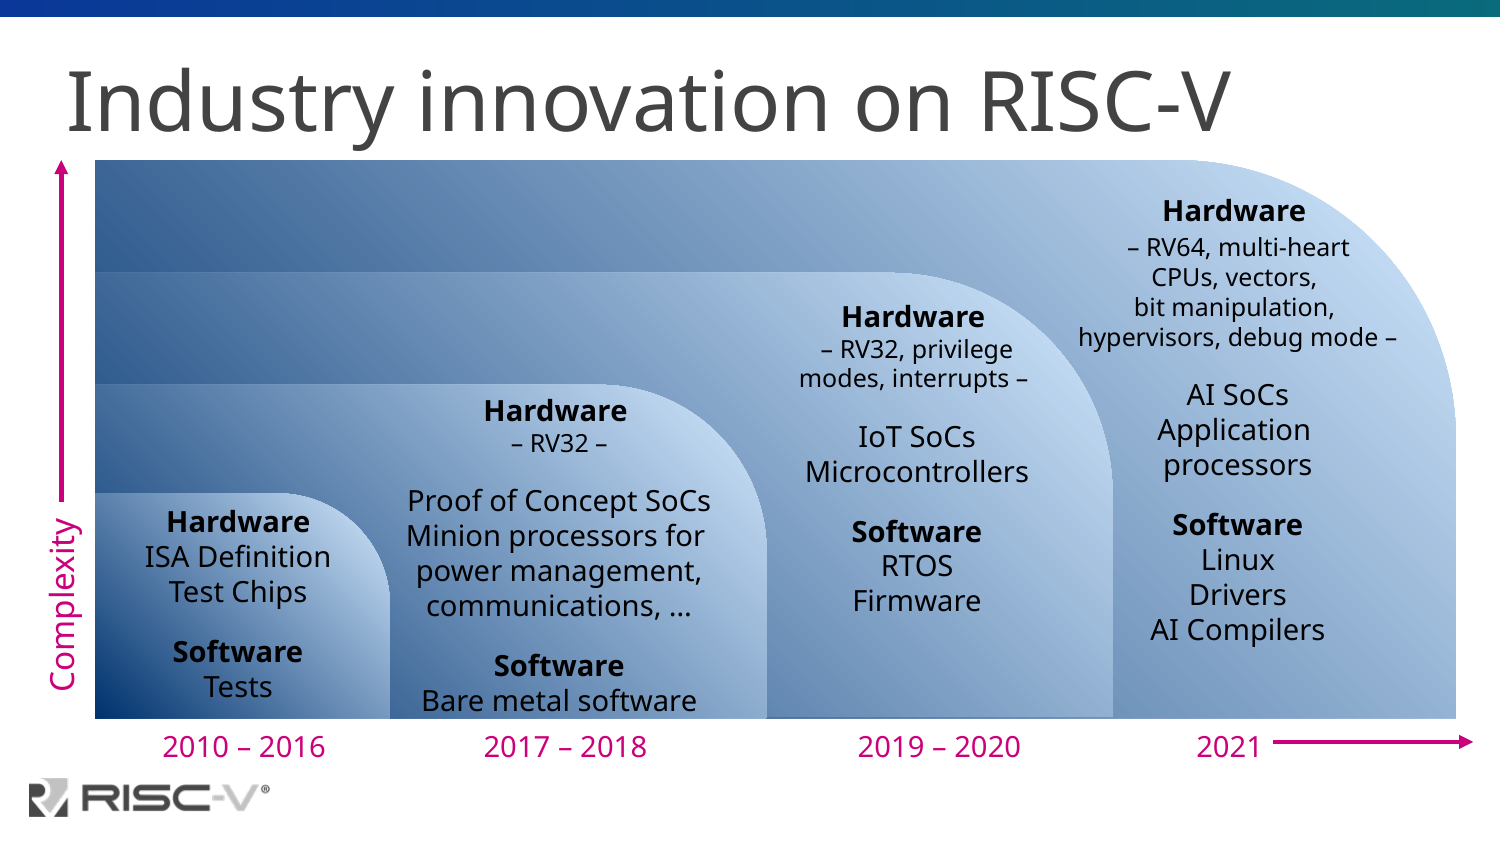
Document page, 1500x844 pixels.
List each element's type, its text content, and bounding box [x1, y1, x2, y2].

title Industry innovation on RISC-V [51, 32, 1449, 156]
text_box 2010 – 2016 [145, 720, 343, 771]
text_box [767, 626, 1113, 717]
text_box 2021 [1131, 720, 1329, 771]
text_box Hardware ISA Definition Test Chips Software Tests [108, 496, 369, 712]
text_box [767, 369, 1456, 719]
text_box [95, 272, 976, 385]
text_box [95, 493, 351, 719]
text_box Hardware – RV32 – Proof of Concept SoCs Minion processors for power management, communications, … Software Bare metal software [351, 385, 767, 725]
text_box Complexity [33, 443, 89, 708]
text_box 2019 – 2020 [840, 720, 1039, 771]
text_box [95, 384, 607, 496]
picture [29, 778, 270, 817]
text_box [95, 160, 1290, 290]
text_box Hardware – RV32, privilege modes, interrupts – IoT SoCs Microcontrollers Software RTOS Firmware [710, 290, 1124, 626]
text_box Hardware – RV64, multi-heart CPUs, vectors, bit manipulation, hypervisors, debug mode – AI SoCs Application processors Software Linux Drivers AI Compilers [1028, 184, 1447, 654]
text_box 2017 – 2018 [466, 720, 664, 771]
